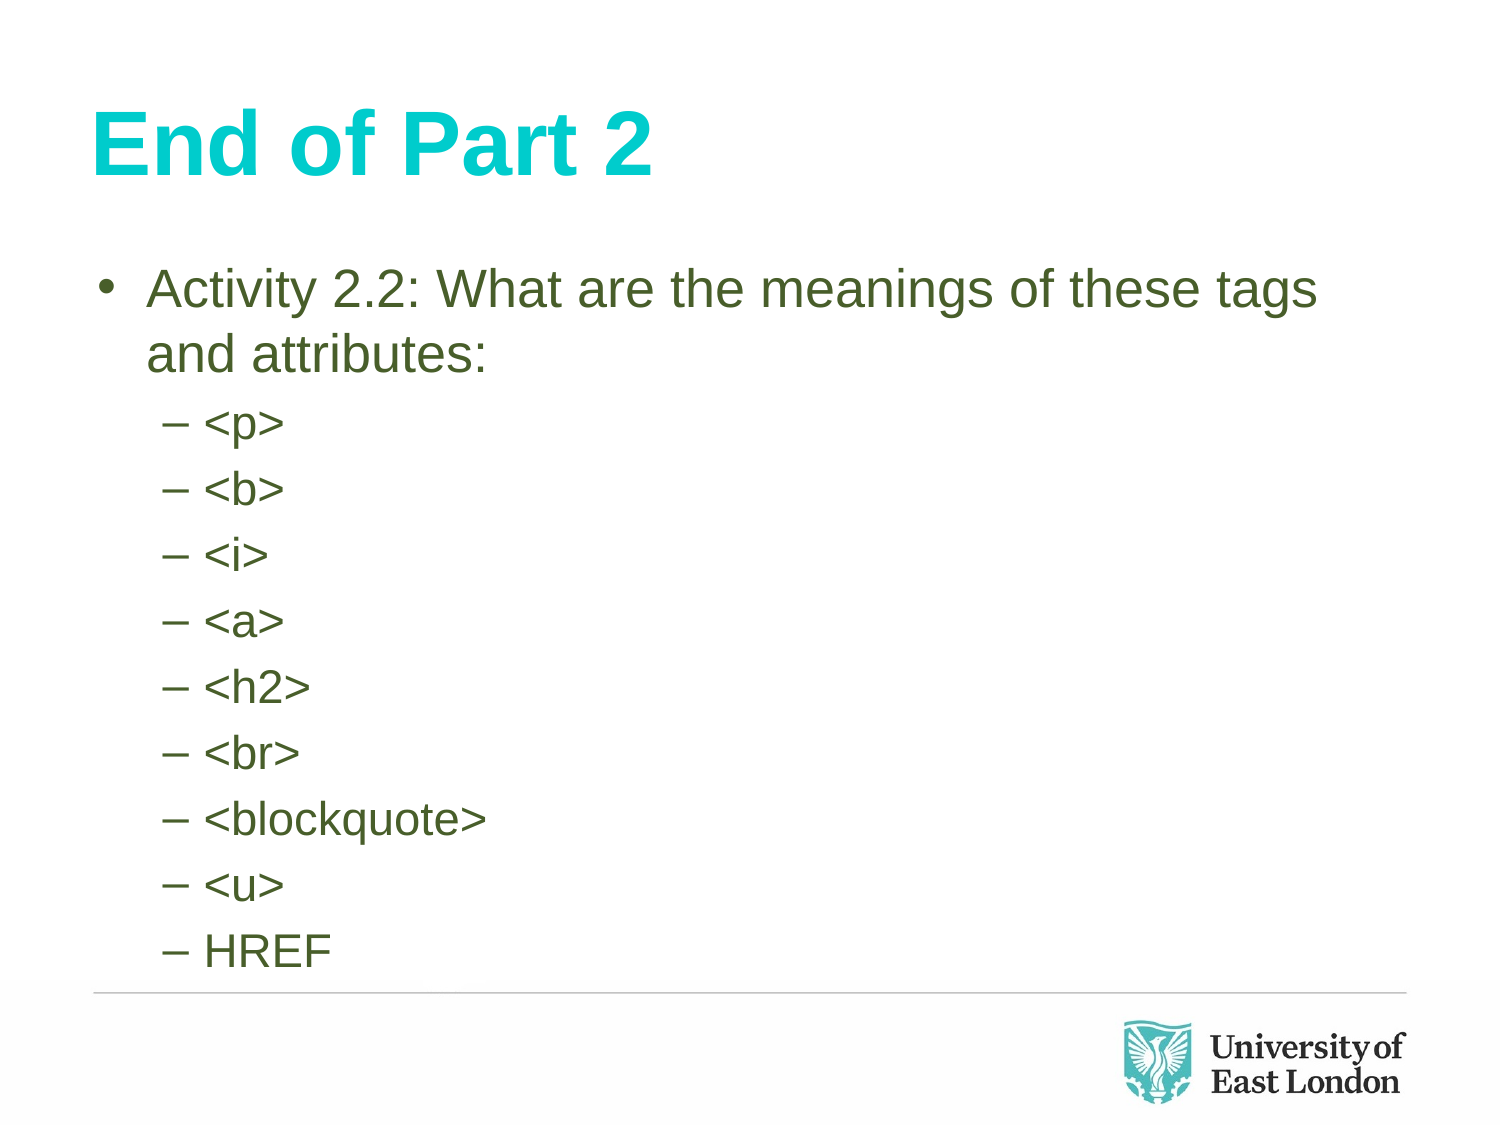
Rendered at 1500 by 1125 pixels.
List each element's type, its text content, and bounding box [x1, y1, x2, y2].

picture [0, 980, 1500, 1125]
title End of Part 2 [75, 45, 1425, 233]
list Activity 2.2: What are the meanings of these tags and attributes: <p> <b> <i> <a> <h2> <br> <blockquote> <u> HREF [82, 246, 1432, 989]
